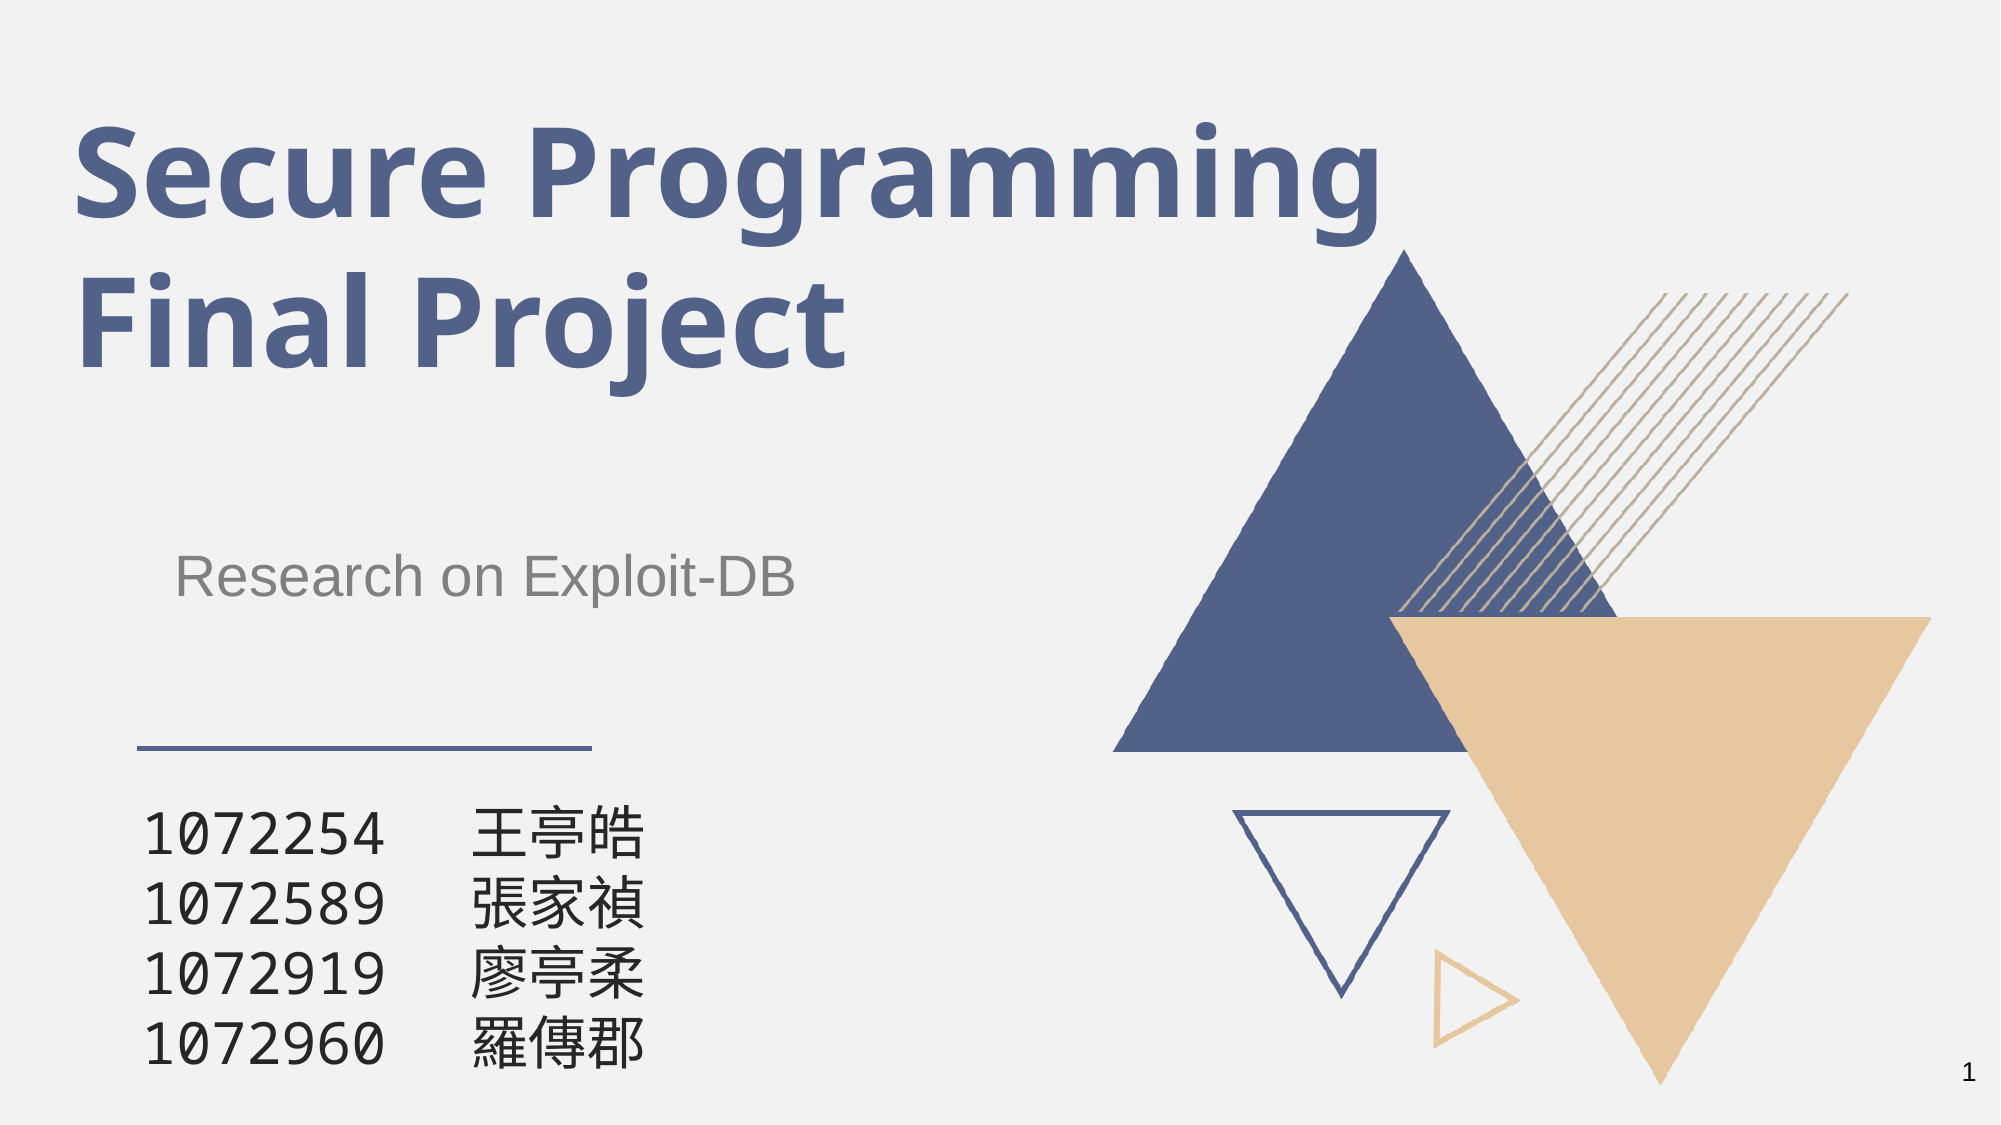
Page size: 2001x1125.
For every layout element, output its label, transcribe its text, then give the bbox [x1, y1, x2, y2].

text_box Secure Programming Final Project [58, 84, 1783, 400]
slide_number 1 [1871, 1038, 1992, 1125]
text_box 1072254 王亭皓 1072589 張家禎 1072919 廖亭柔 1072960 羅傳郡 [126, 788, 1106, 1084]
text_box Research on Exploit-DB [160, 522, 1011, 730]
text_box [1111, 249, 1931, 1085]
